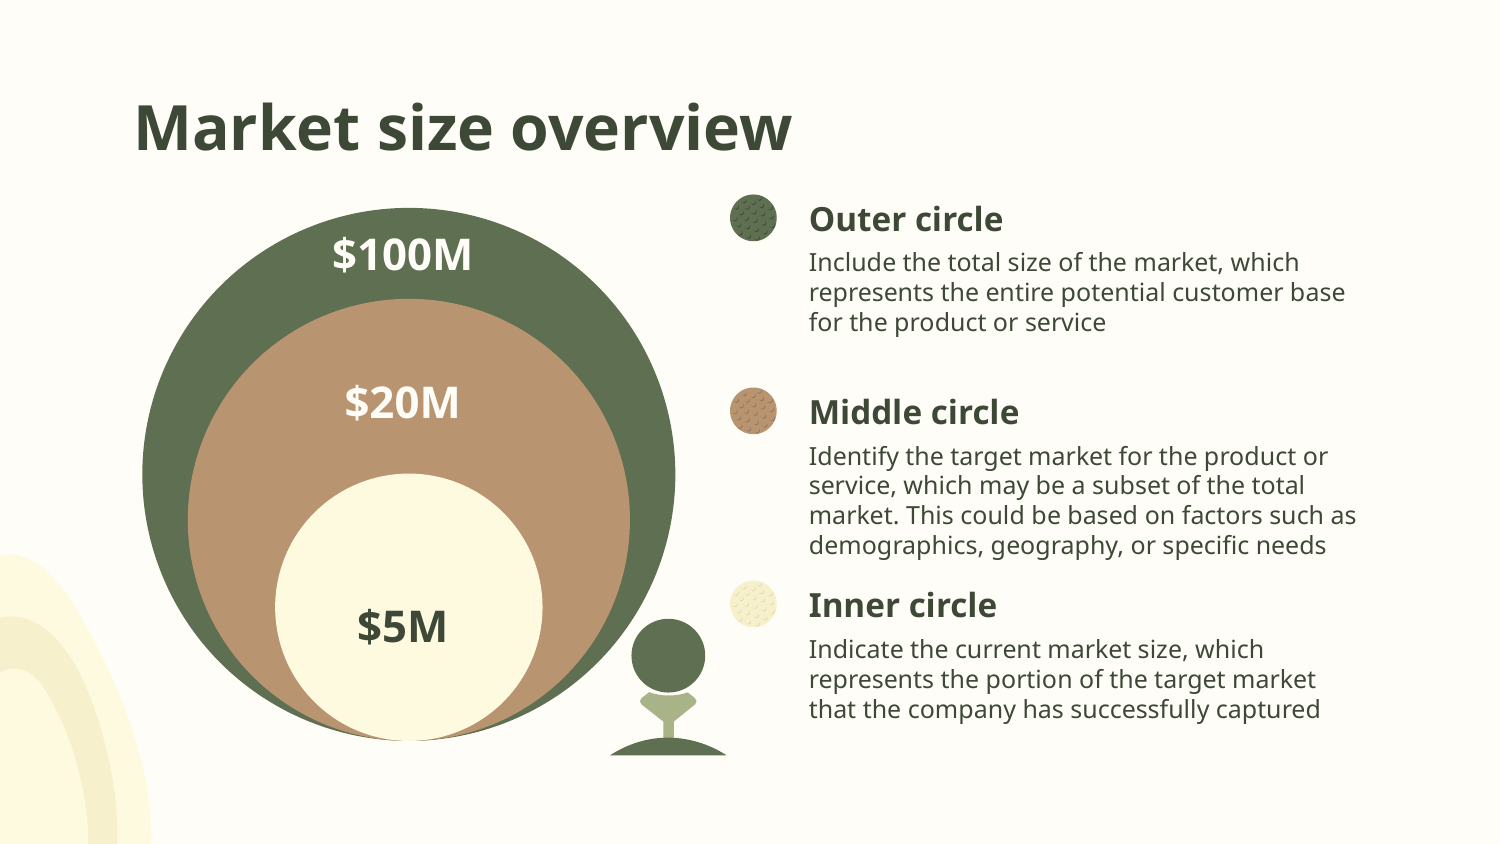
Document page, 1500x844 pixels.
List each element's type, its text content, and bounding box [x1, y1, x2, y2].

text_box [275, 473, 543, 741]
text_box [609, 618, 727, 756]
text_box $100M [298, 207, 507, 299]
text_box [142, 232, 386, 736]
text_box [456, 626, 604, 737]
title Market size overview [118, 72, 1382, 167]
text_box [187, 299, 630, 740]
text_box Outer circle [793, 183, 1382, 231]
text_box Middle circle [793, 376, 1382, 424]
text_box Identify the target market for the product or service, which may be a subset of the total market. This could be based on factors such as demographics, geography, or specific needs [793, 424, 1382, 564]
text_box $5M [298, 579, 507, 671]
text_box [729, 387, 777, 435]
text_box Include the total size of the market, which represents the entire potential customer base for the product or service [793, 231, 1382, 370]
text_box [432, 226, 676, 619]
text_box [729, 194, 777, 242]
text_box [729, 580, 777, 628]
text_box Inner circle [793, 570, 1382, 618]
text_box $20M [298, 355, 507, 447]
text_box Indicate the current market size, which represents the portion of the target market that the company has successfully captured [793, 618, 1382, 757]
